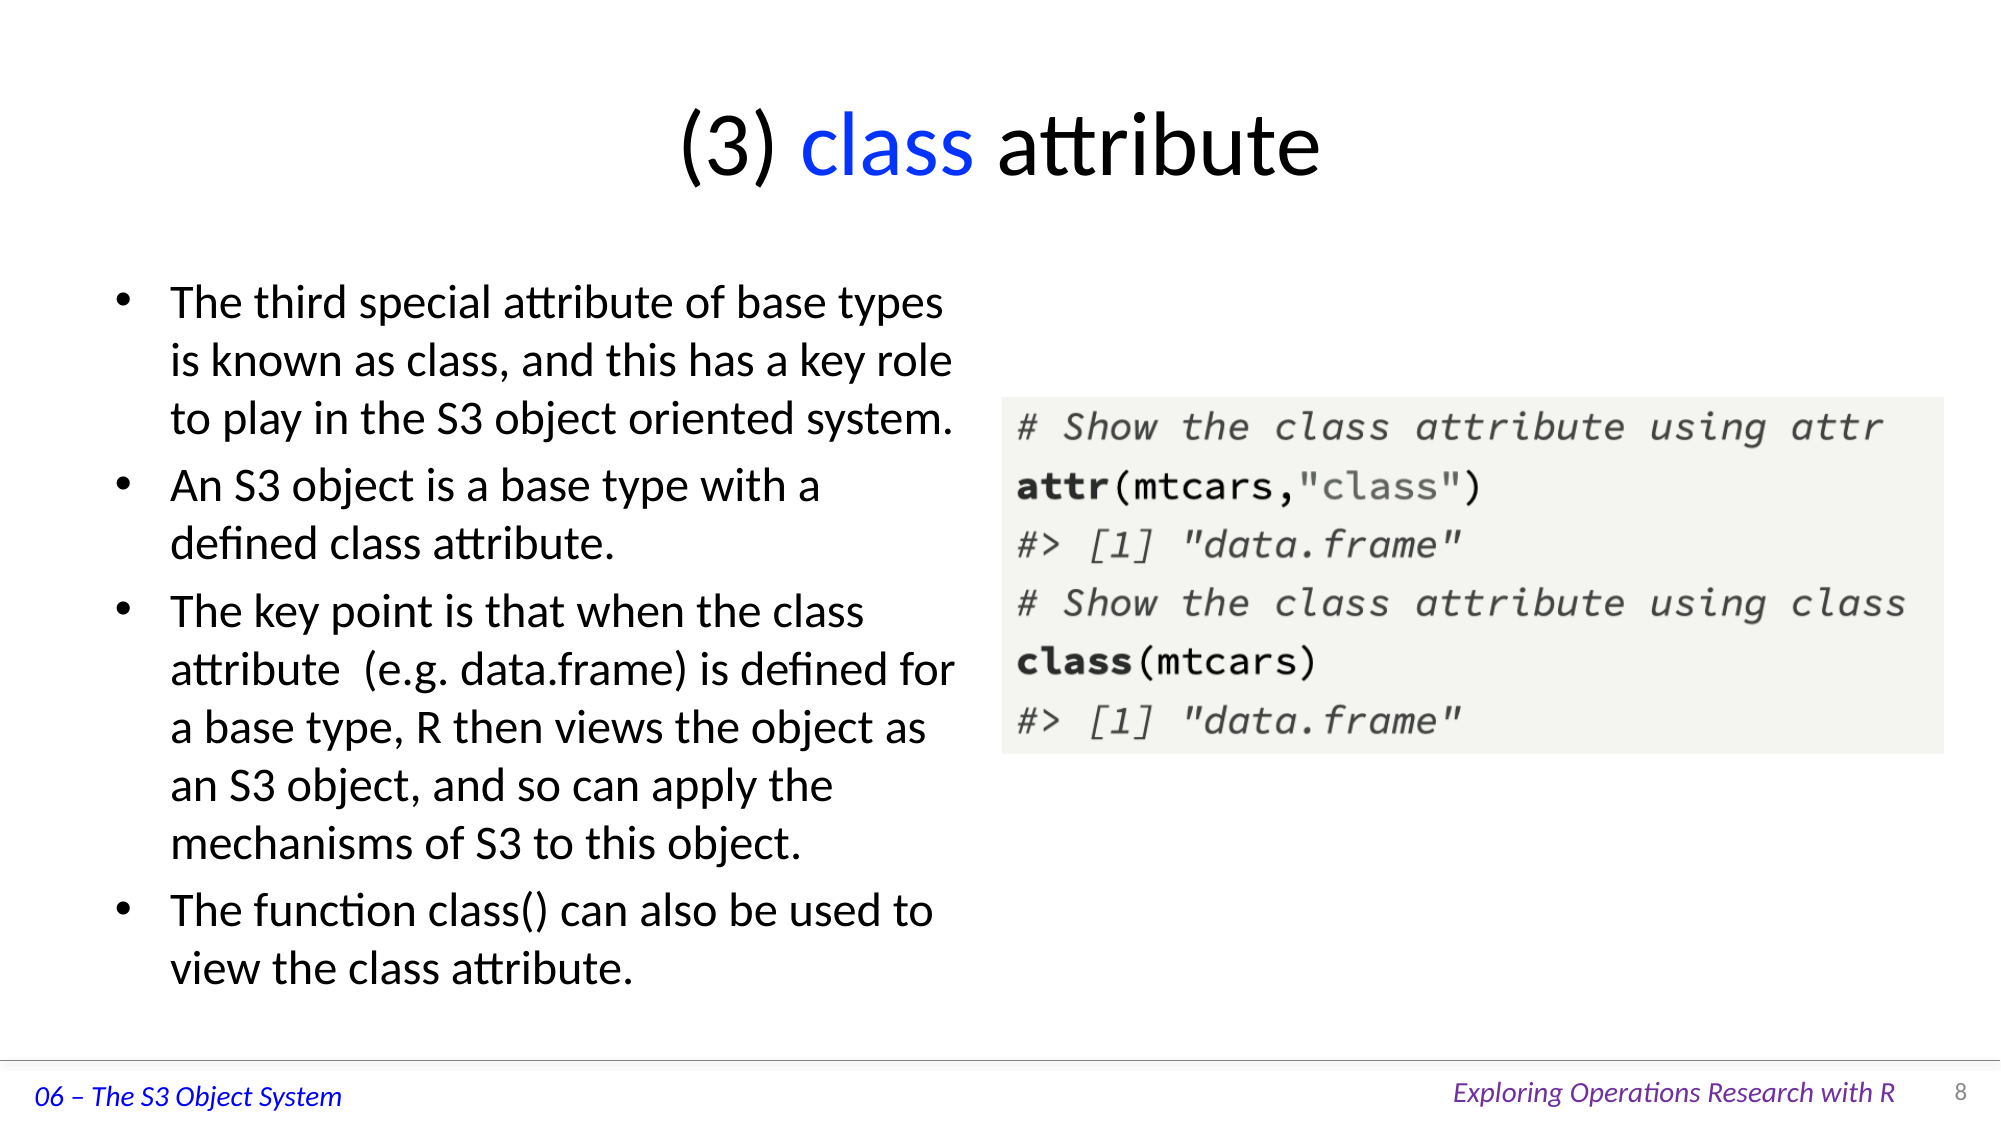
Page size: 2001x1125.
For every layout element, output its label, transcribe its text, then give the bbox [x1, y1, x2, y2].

title (3) class attribute [99, 45, 1900, 233]
slide_number 8 [1899, 1060, 1983, 1120]
list The third special attribute of base types is known as class, and this has a key role to play in the S3 object oriented system. An S3 object is a base type with a defined class attribute. The key point is that when the class attribute (e.g. data.frame) is defined for a base type, R then views the object as an S3 object, and so can apply the mechanisms of S3 to this object. The function class() can also be used to view the class attribute. [99, 262, 984, 1005]
picture [999, 391, 1944, 763]
